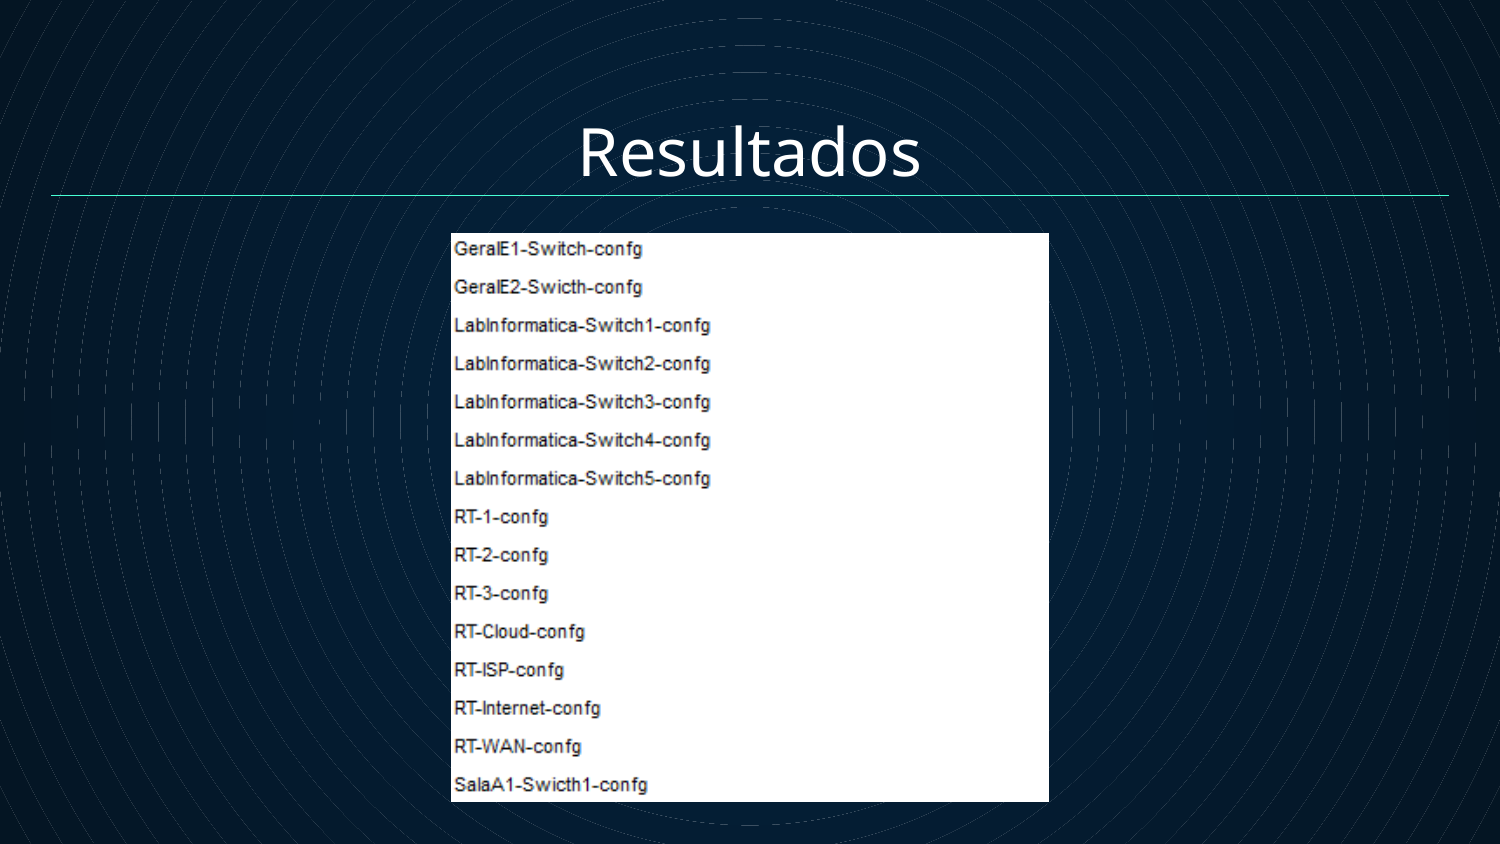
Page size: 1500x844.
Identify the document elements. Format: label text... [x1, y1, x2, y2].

picture [451, 233, 1049, 802]
title Resultados [51, 105, 1449, 195]
title Resultados [51, 201, 1449, 206]
